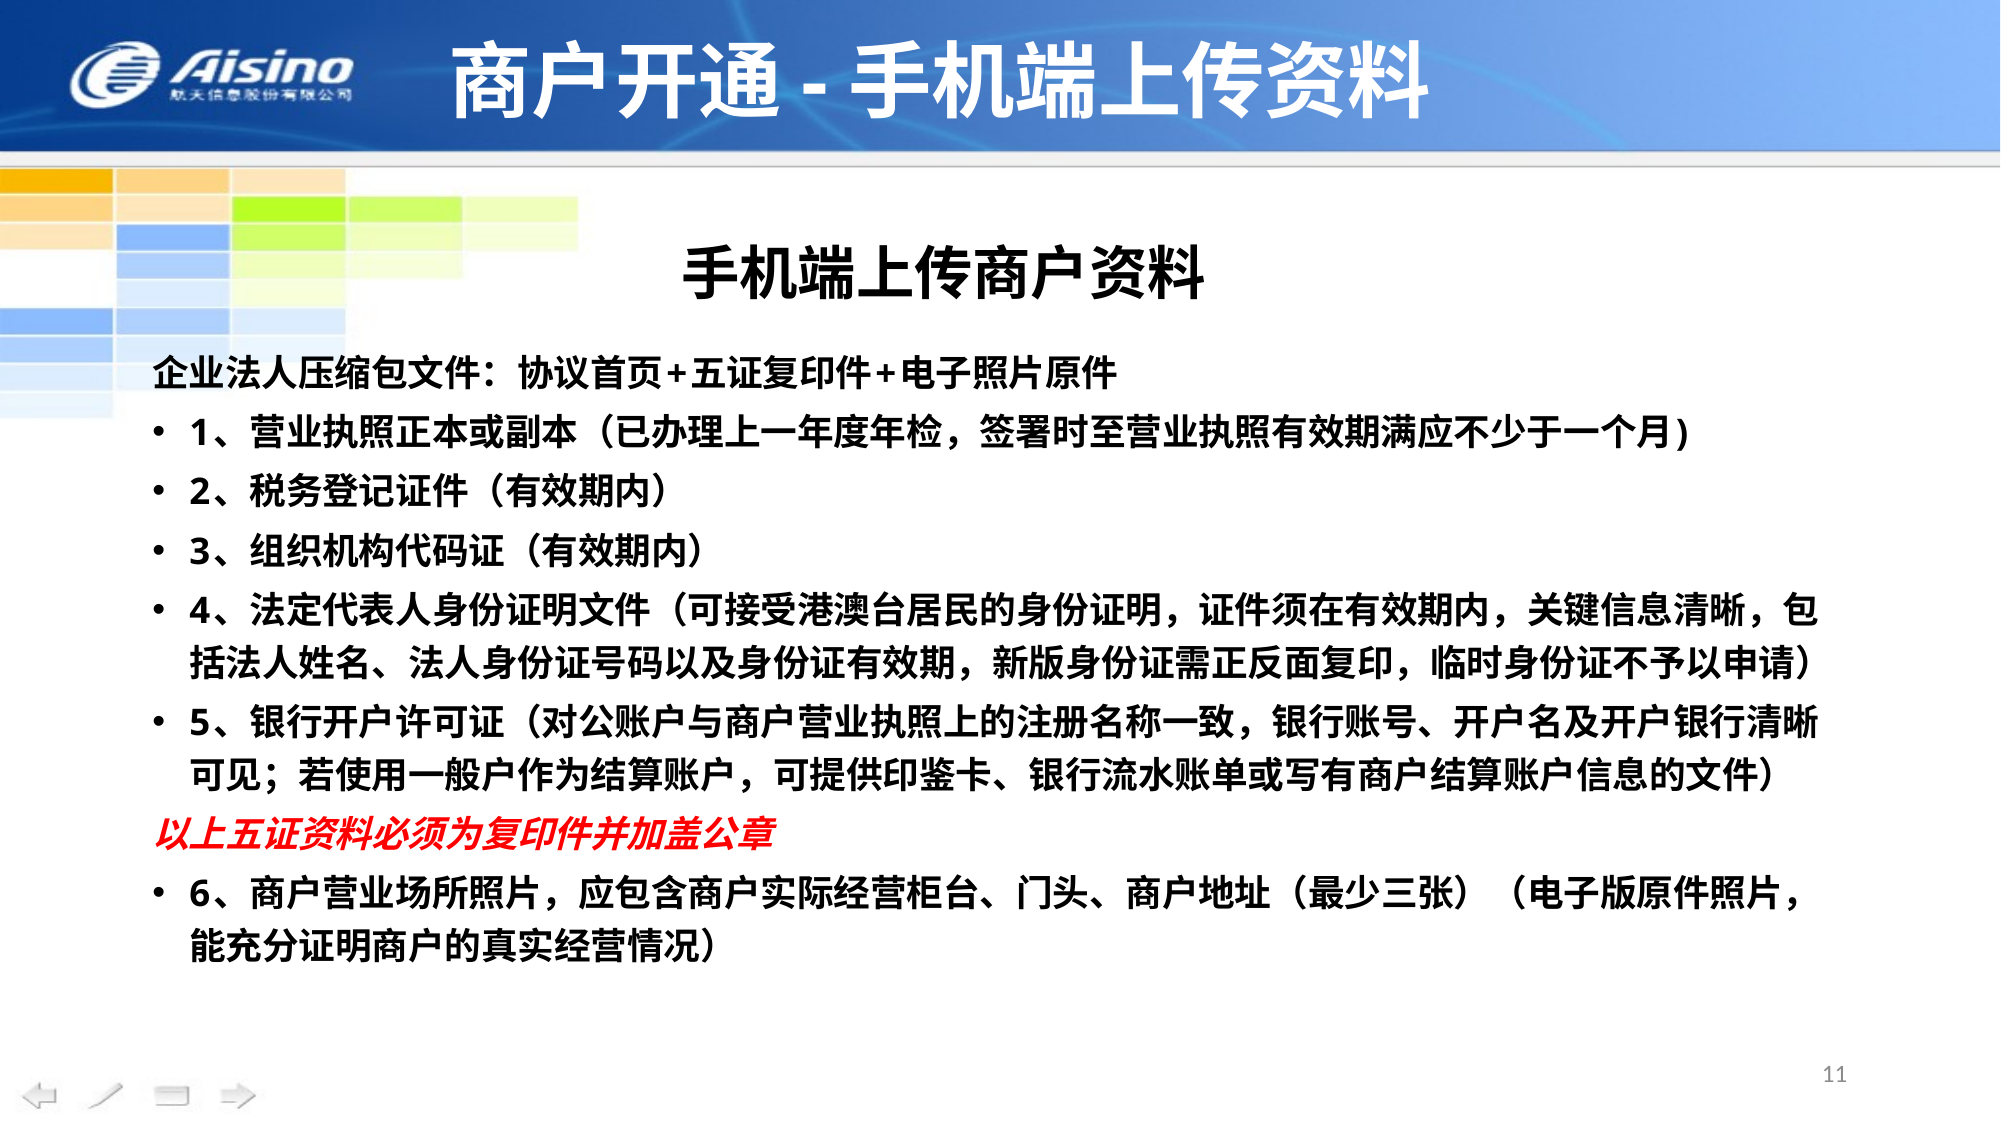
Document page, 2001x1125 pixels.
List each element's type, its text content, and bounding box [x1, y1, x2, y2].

title 商户开通-手机端上传资料 [433, 28, 1818, 141]
list 企业法人压缩包文件：协议首页+五证复印件+电子照片原件 1、营业执照正本或副本（已办理上一年度年检，签署时至营业执照有效期满应不少于一个月) 2、税务登记证件（有效期内） 3、组织机构代码证（有效期内） 4、法定代表人身份证明文件（可接受港澳台居民的身份证明，证件须在有效期内，关键信息清晰，包括法人姓名、法人身份证号码以及身份证有效期，新版身份证需正反面复印，临时身份证不予以申请） 5、银行开户许可证（对公账户与商户营业执照上的注册名称一致，银行账号、开户名及开户银行清晰可见；若使用一般户作为结算账户，可提供印鉴卡、银行流水账单或写有商户结算账户信息的文件） 以上五证资料必须为复印件并加盖公章 6、商户营业场所照片，应包含商户实际经营柜台、门头、商户地址（最少三张）（电子版原件照片，能充分证明商户的真实经营情况） [137, 333, 1863, 1080]
slide_number 11 [1412, 1042, 1863, 1103]
picture [0, 0, 2001, 1125]
text_box 手机端上传商户资料 [666, 228, 1585, 314]
